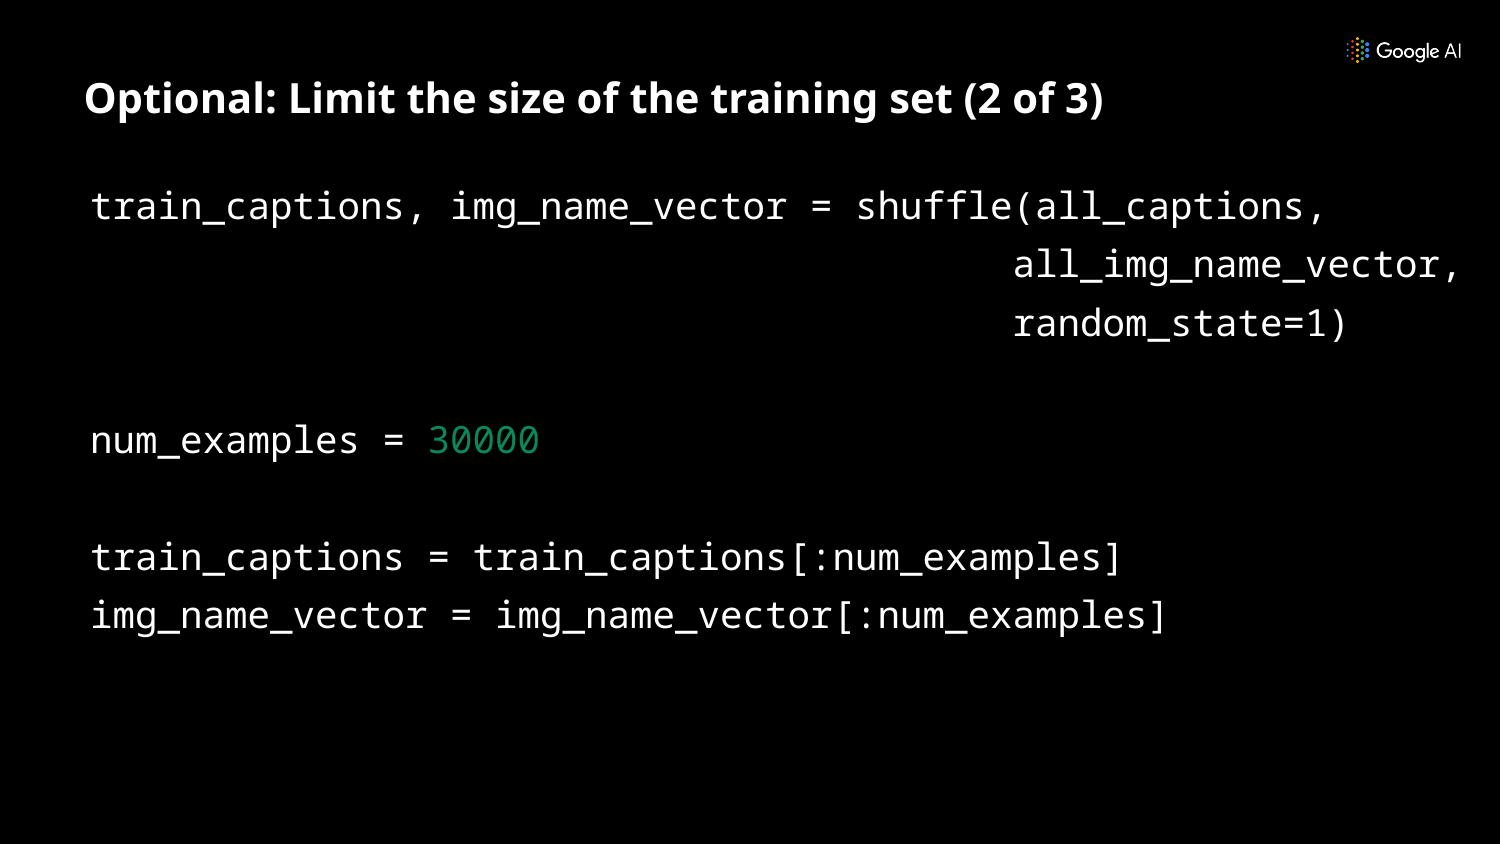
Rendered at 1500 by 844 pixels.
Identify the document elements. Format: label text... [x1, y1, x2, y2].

text_box train_captions, img_name_vector = shuffle(all_captions, all_img_name_vector, random_state=1) num_examples = 30000 train_captions = train_captions[:num_examples] img_name_vector = img_name_vector[:num_examples] [75, 153, 1500, 778]
title Optional: Limit the size of the training set (2 of 3) [68, 56, 1368, 138]
picture [1335, 21, 1472, 70]
